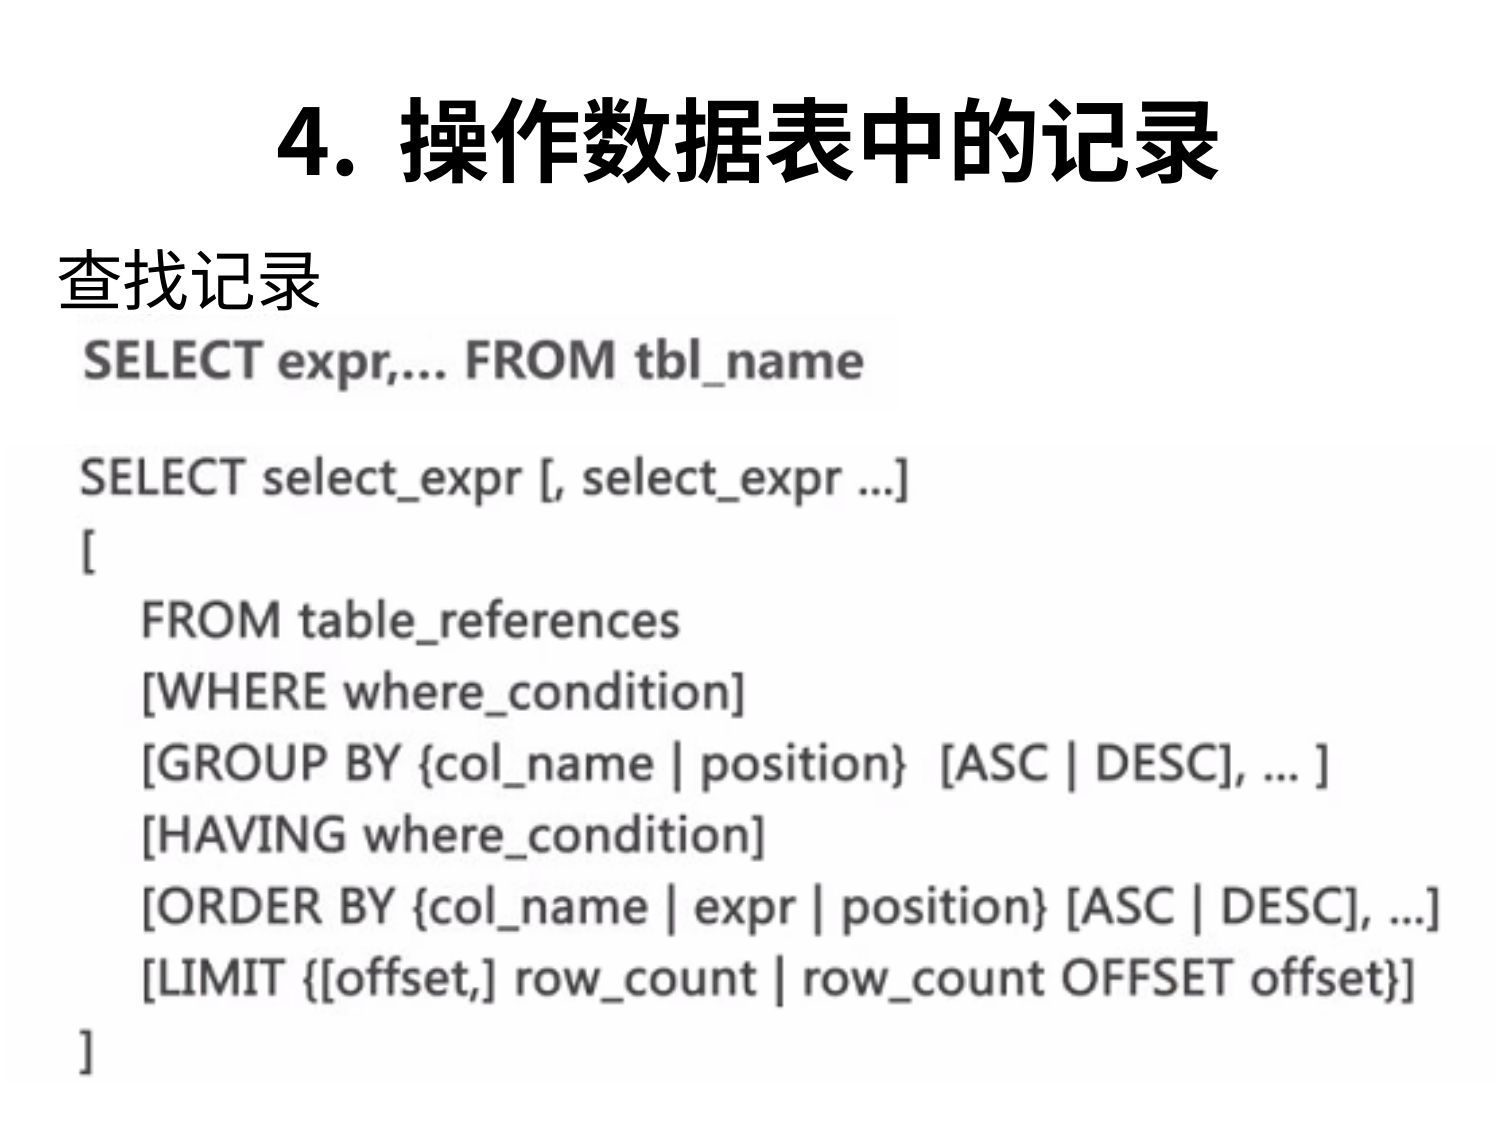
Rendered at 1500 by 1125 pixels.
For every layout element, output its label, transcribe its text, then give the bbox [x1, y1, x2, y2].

picture [5, 444, 1495, 1083]
list 查找记录 [41, 231, 1458, 442]
picture [76, 314, 898, 411]
title 操作数据表中的记录 [75, 45, 1425, 231]
